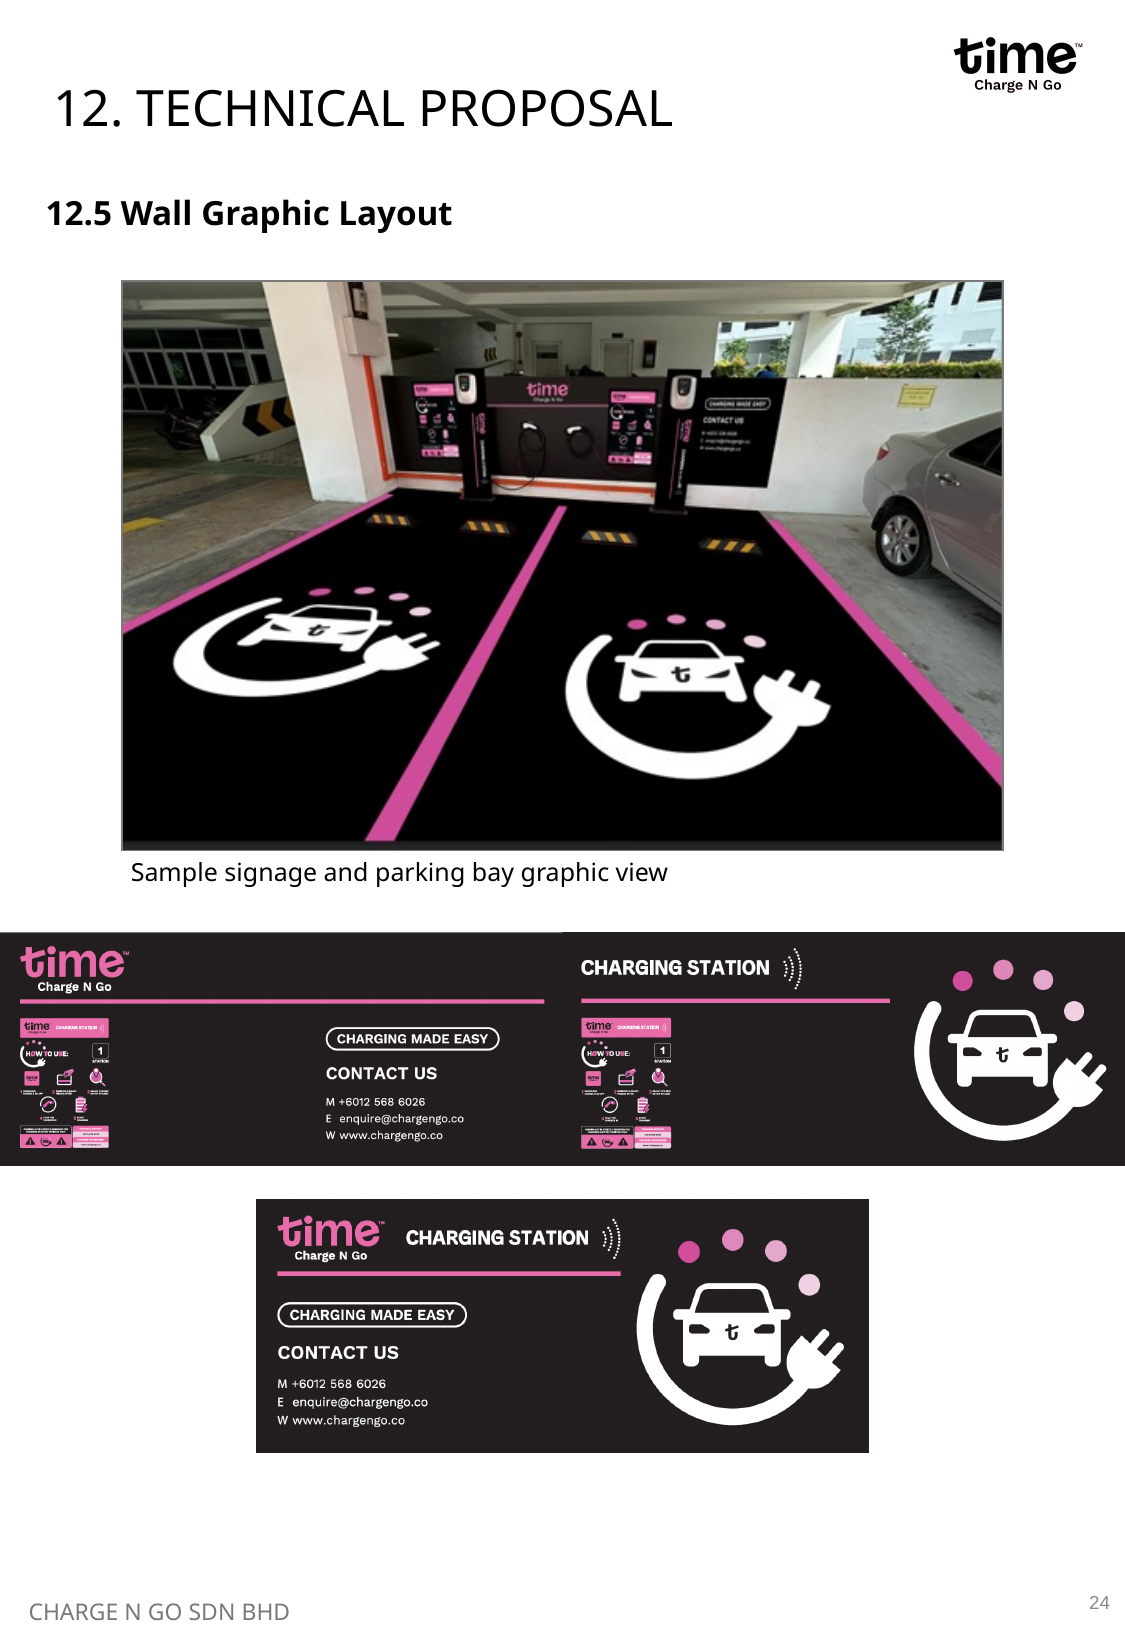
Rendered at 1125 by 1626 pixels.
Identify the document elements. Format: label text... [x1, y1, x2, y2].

picture [122, 281, 1002, 850]
picture [910, 0, 1125, 130]
text_box 12.5 Wall Graphic Layout [30, 184, 1094, 240]
title 12. TECHNICAL PROPOSAL [38, 47, 950, 173]
text_box Sample signage and parking bay graphic view [116, 849, 729, 894]
footer CHARGE N GO SDN BHD [0, 1597, 320, 1625]
slide_number 24 [1015, 1579, 1125, 1625]
picture [255, 1199, 869, 1453]
picture [0, 932, 1125, 1166]
